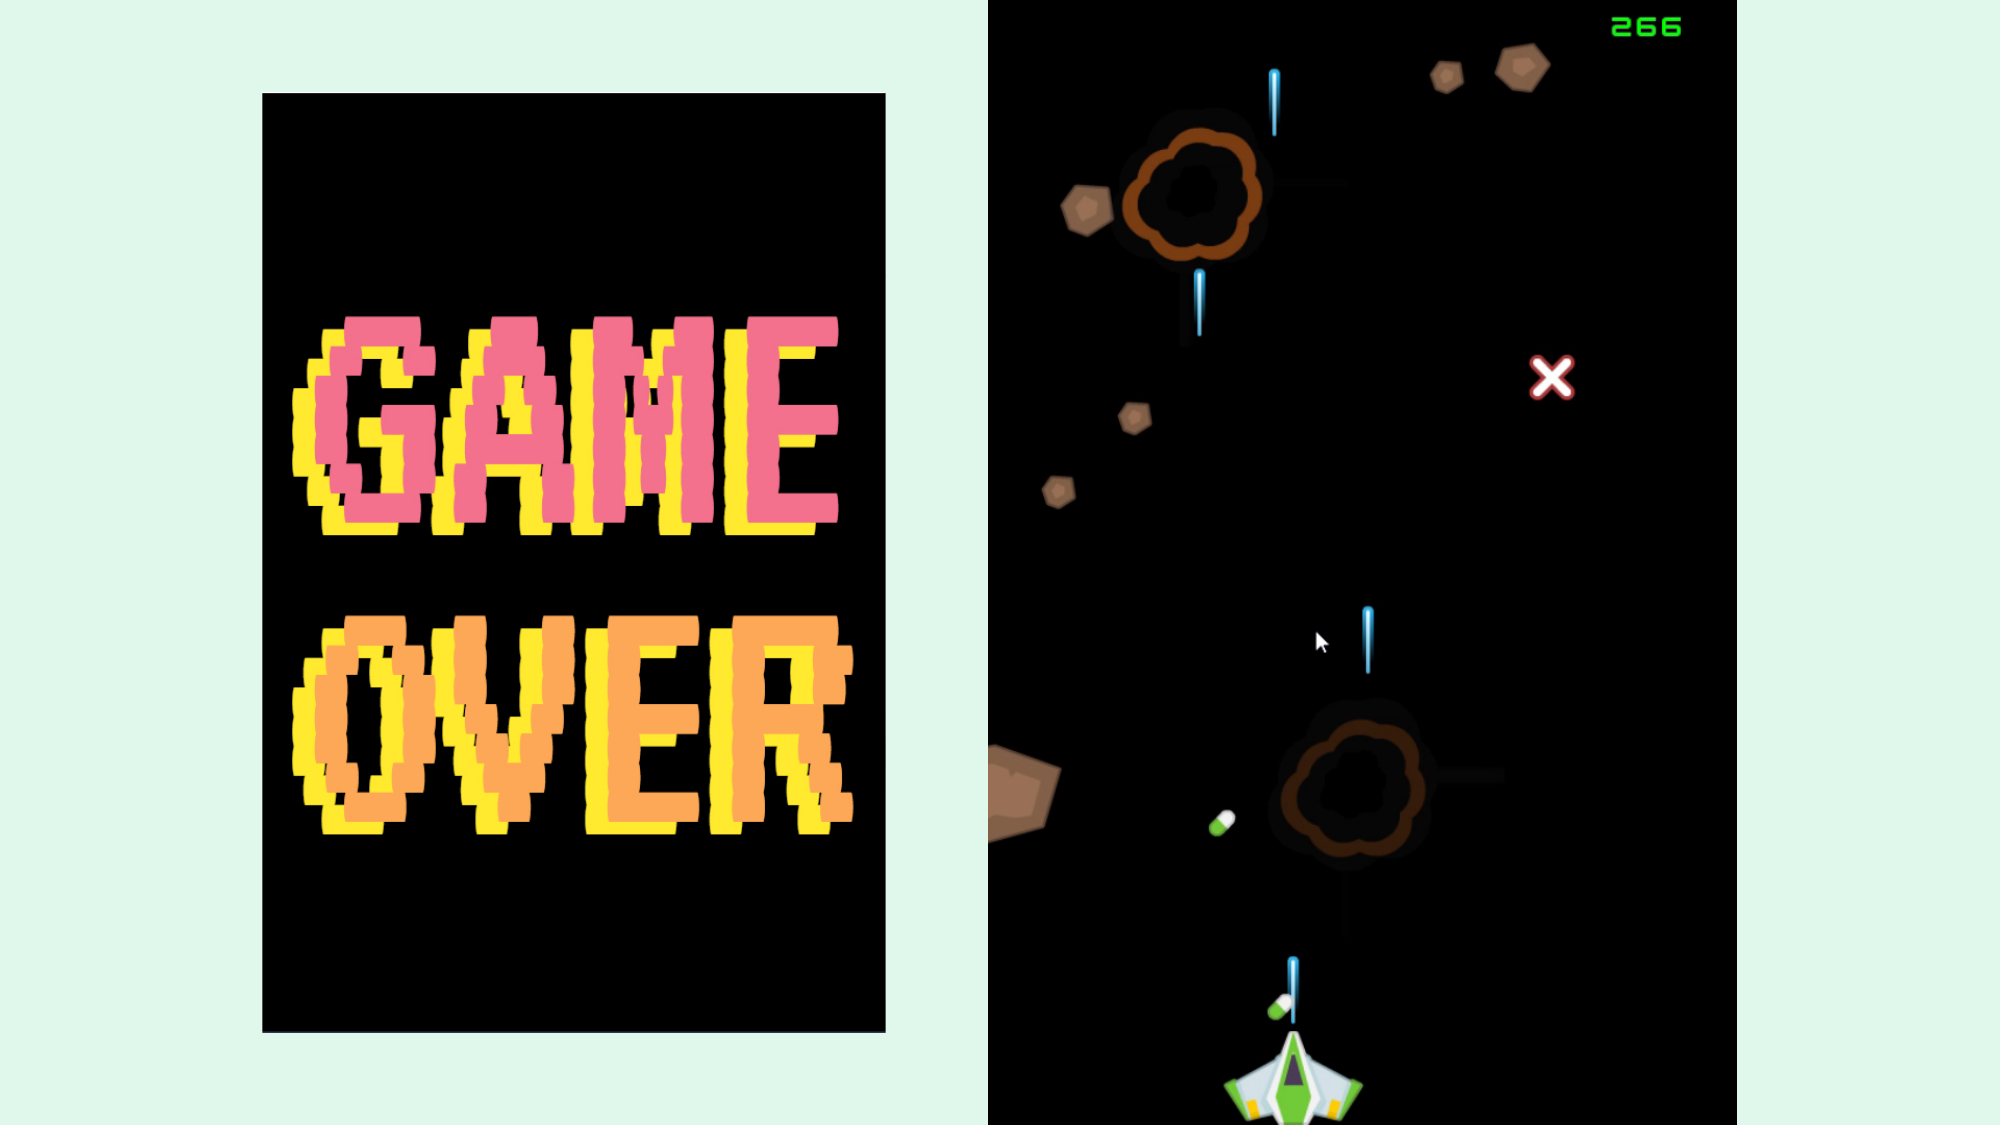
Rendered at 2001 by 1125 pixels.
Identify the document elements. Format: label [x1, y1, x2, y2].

text_box [987, 0, 1738, 1125]
picture [262, 92, 886, 1033]
